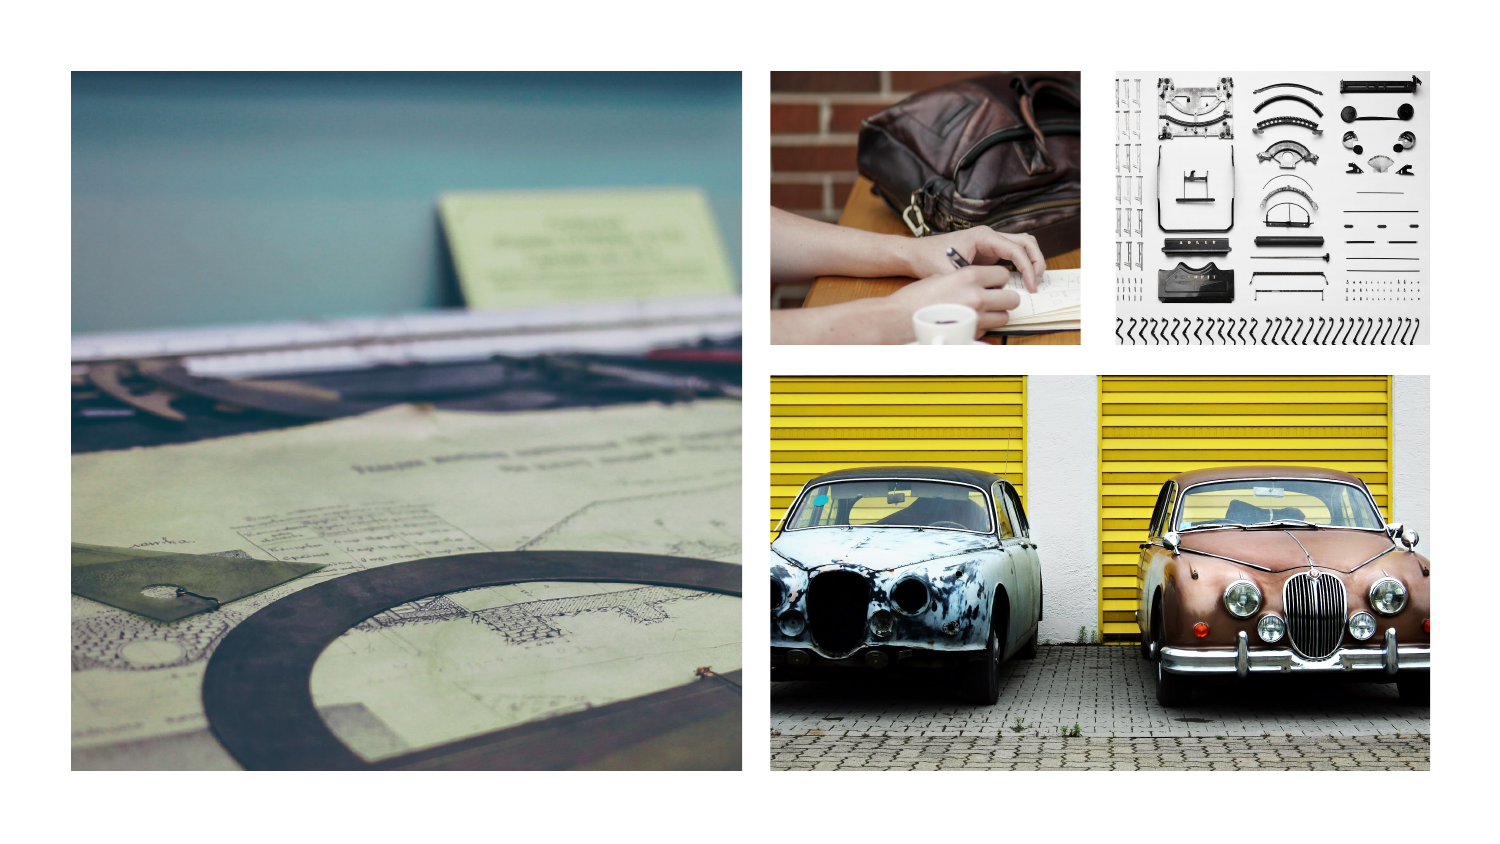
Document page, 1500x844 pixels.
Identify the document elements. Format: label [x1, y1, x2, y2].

picture [1115, 70, 1431, 345]
picture [770, 375, 1431, 771]
picture [70, 70, 743, 771]
picture [770, 70, 1081, 345]
